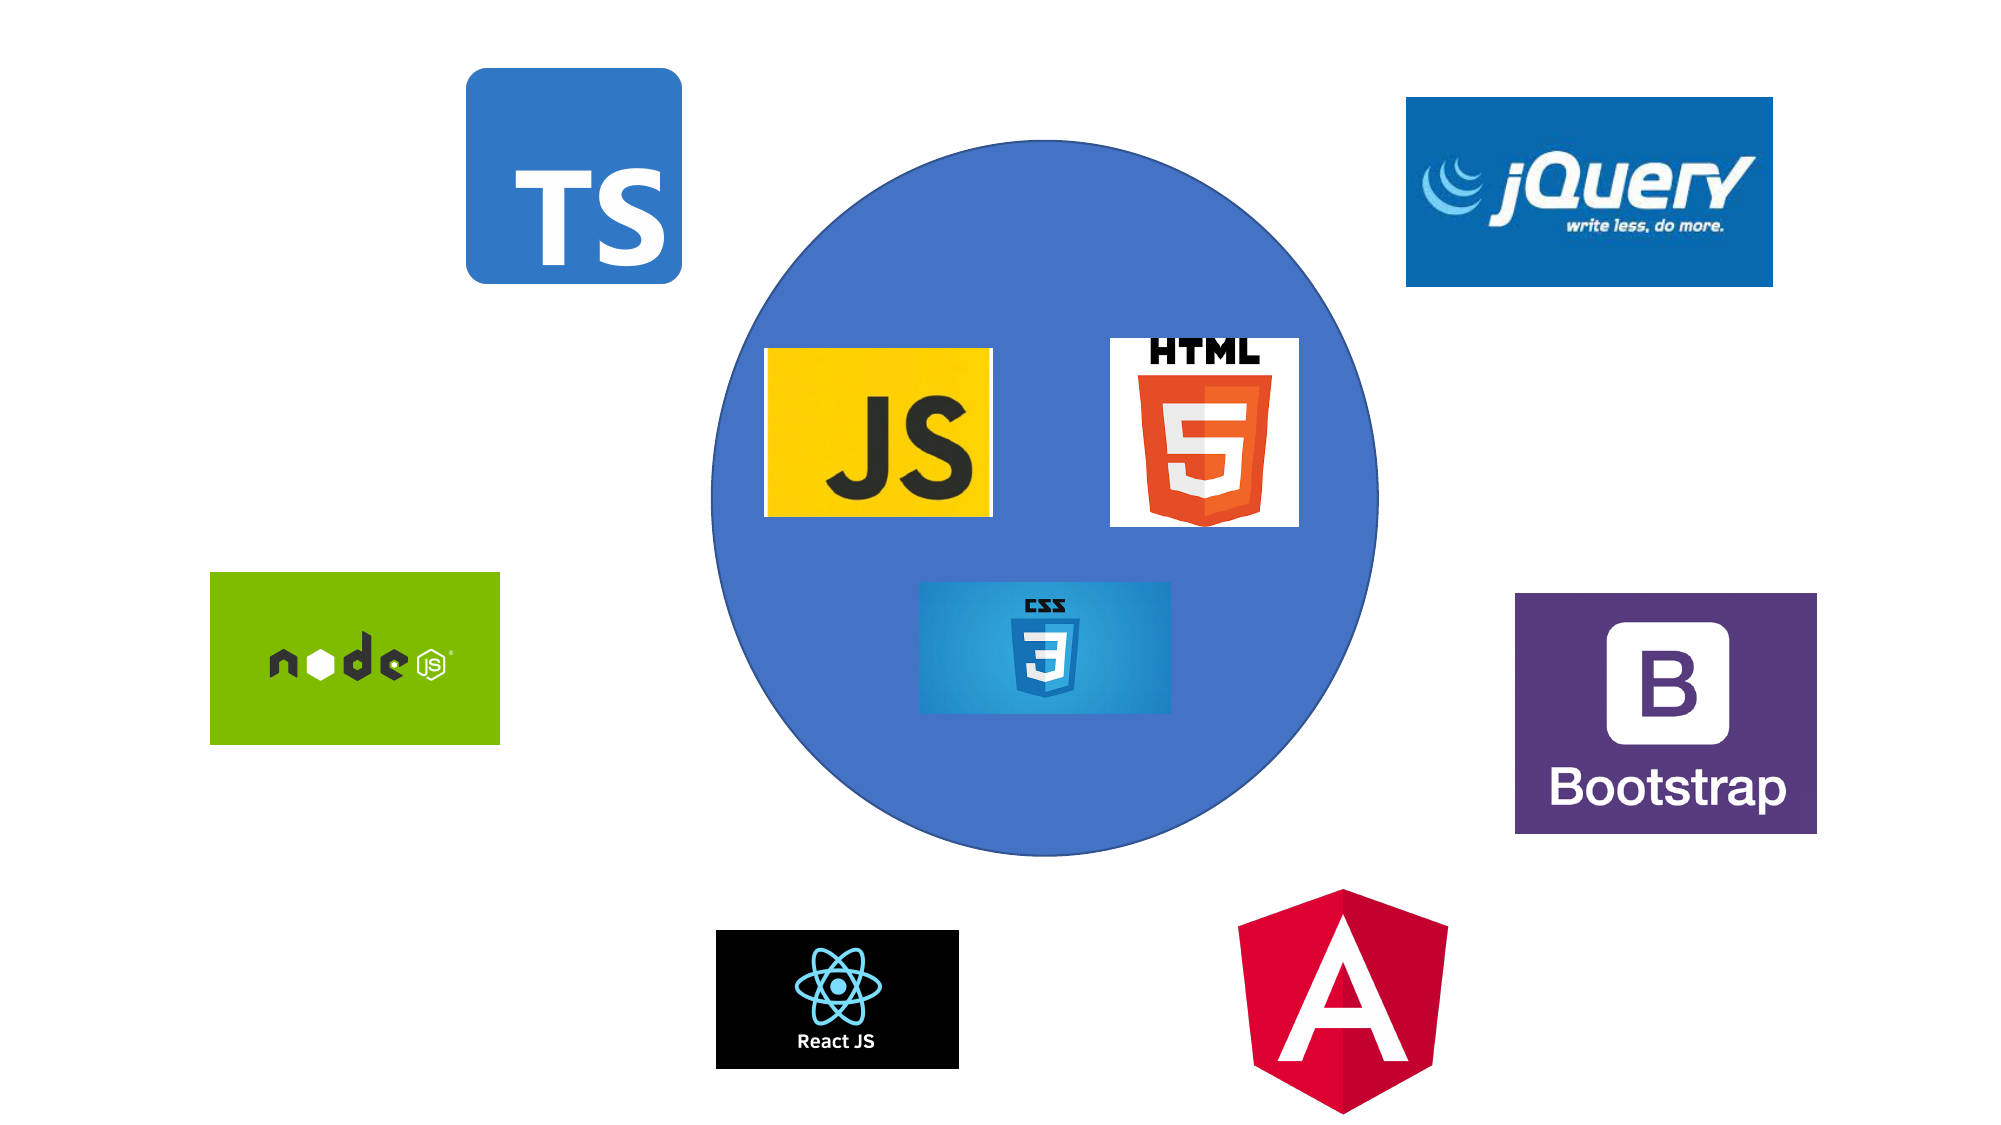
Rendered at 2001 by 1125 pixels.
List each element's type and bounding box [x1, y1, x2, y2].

text_box [710, 139, 1379, 857]
picture [764, 348, 993, 517]
picture [210, 572, 500, 745]
picture [919, 582, 1171, 714]
list [716, 930, 959, 1069]
picture [1515, 592, 1817, 834]
picture [1110, 338, 1299, 527]
picture [1406, 96, 1773, 287]
picture [1202, 855, 1484, 1125]
picture [466, 68, 682, 284]
